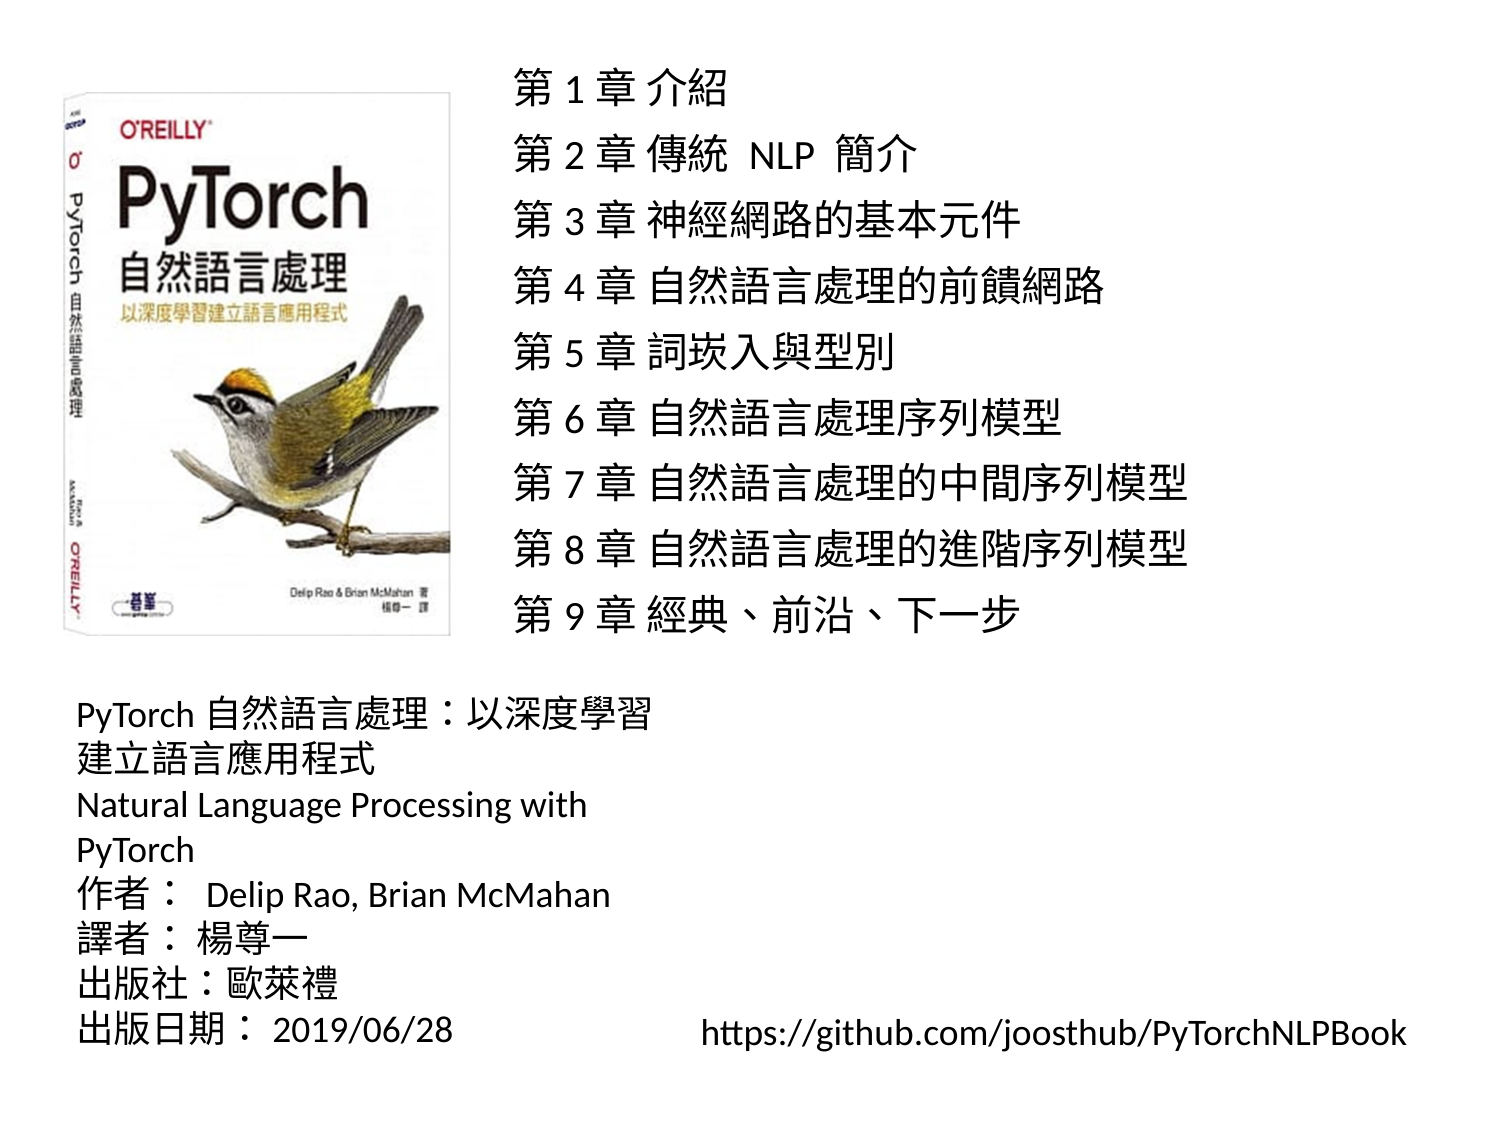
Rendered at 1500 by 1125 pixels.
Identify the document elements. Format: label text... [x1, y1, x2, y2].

text_box https://github.com/joosthub/PyTorchNLPBook [685, 1000, 1423, 1061]
text_box PyTorch自然語言處理：以深度學習建立語言應用程式 Natural Language Processing with PyTorch 作者： Delip Rao, Brian McMahan 譯者： 楊尊一 出版社：歐萊禮 出版日期：2019/06/28 [61, 682, 670, 1058]
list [61, 92, 456, 636]
list 第1章 介紹 第2章 傳統 NLP 簡介 第3章 神經網路的基本元件 第4章 自然語言處理的前饋網路 第5章 詞崁入與型別 第6章 自然語言處理序列模型 第7章 自然語言處理的中間序列模型 第8章 自然語言處理的進階序列模型 第9章 經典、前沿、下一步 [497, 60, 1255, 669]
